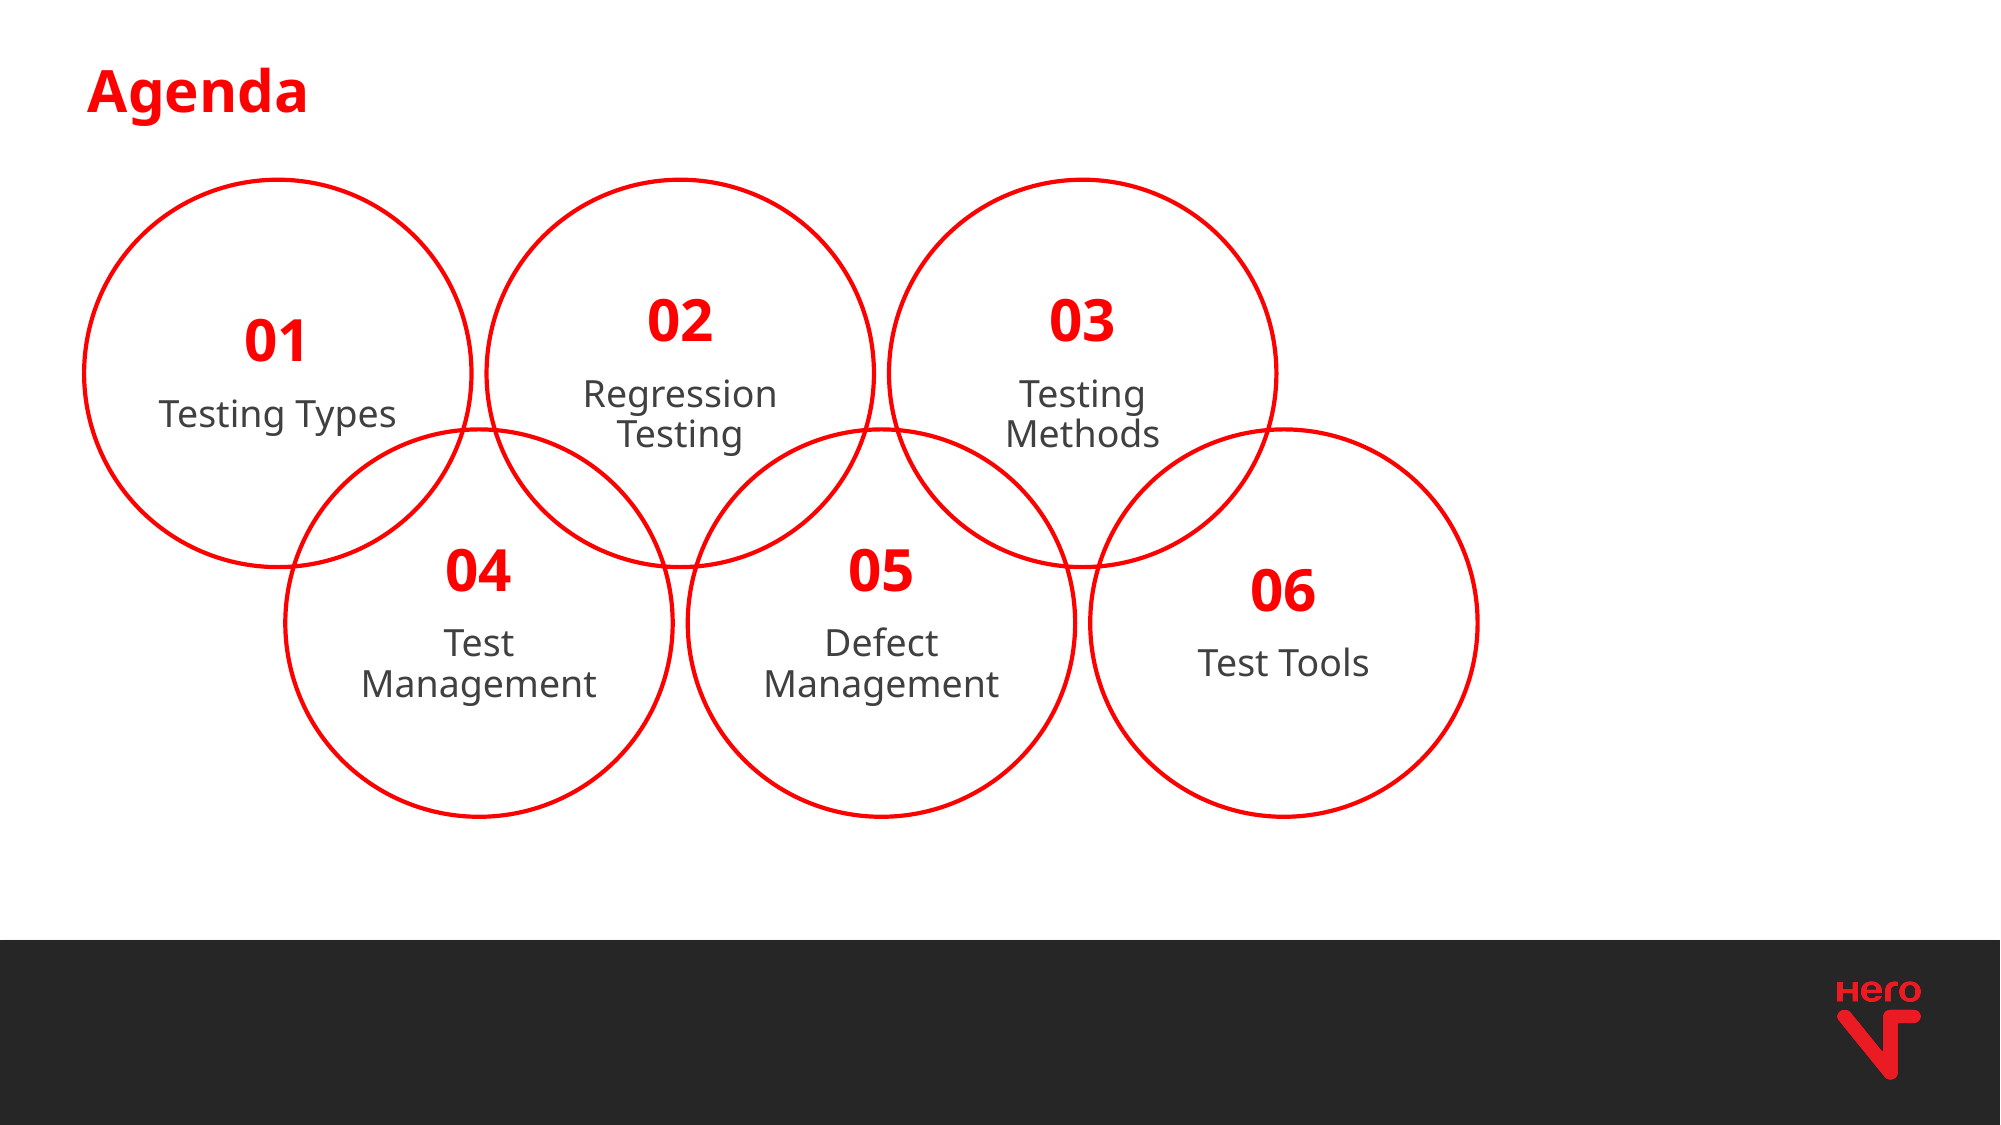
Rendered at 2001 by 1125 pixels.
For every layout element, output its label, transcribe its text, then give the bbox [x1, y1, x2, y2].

text_box [0, 940, 2000, 1125]
picture [1836, 981, 1921, 1080]
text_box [0, 179, 1606, 817]
title Agenda [72, 0, 1798, 199]
